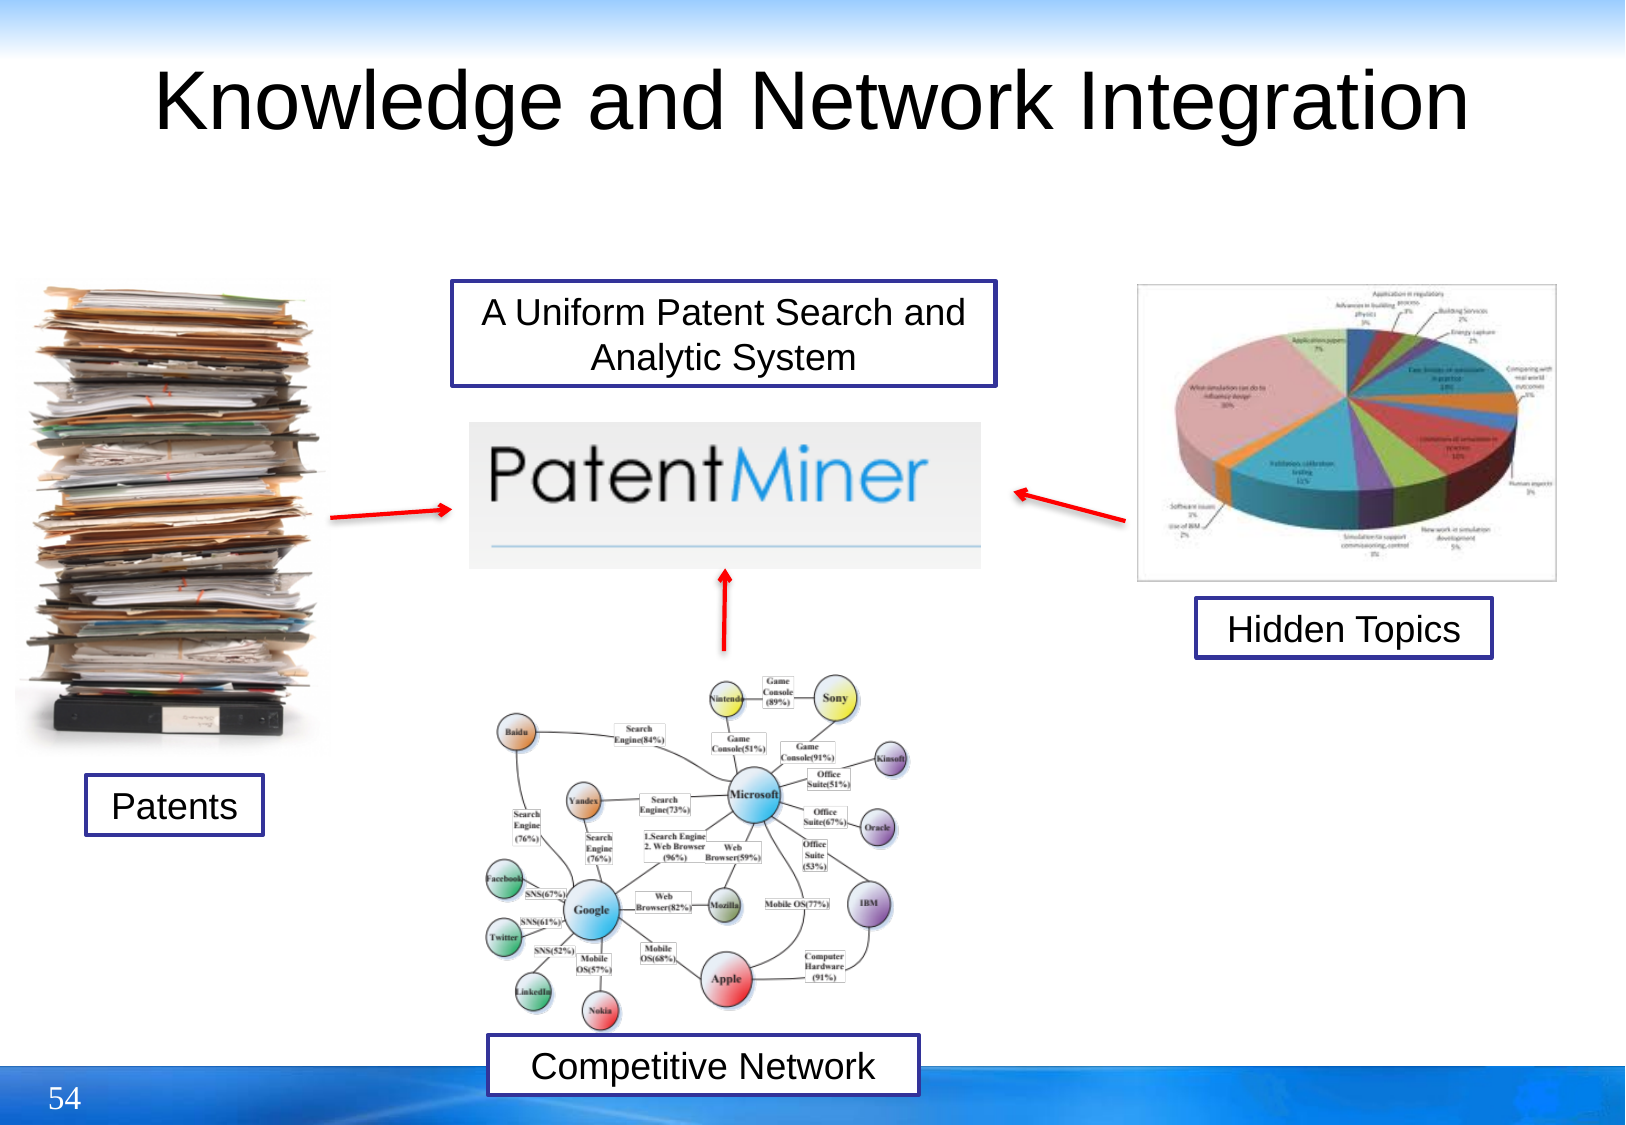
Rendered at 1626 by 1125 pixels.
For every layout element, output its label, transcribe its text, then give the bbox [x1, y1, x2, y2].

picture [0, 1066, 1625, 1125]
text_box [330, 509, 453, 519]
picture [1137, 284, 1557, 582]
text_box Competitive Network [486, 1044, 921, 1097]
title Knowledge and Network Integration [44, 30, 1581, 162]
picture [14, 278, 331, 757]
text_box Hidden Topics [1194, 596, 1494, 660]
text_box A Uniform Patent Search and Analytic System [450, 279, 998, 388]
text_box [1013, 491, 1126, 522]
picture [469, 422, 981, 569]
text_box Patents [84, 773, 265, 837]
picture [363, 674, 1032, 1035]
